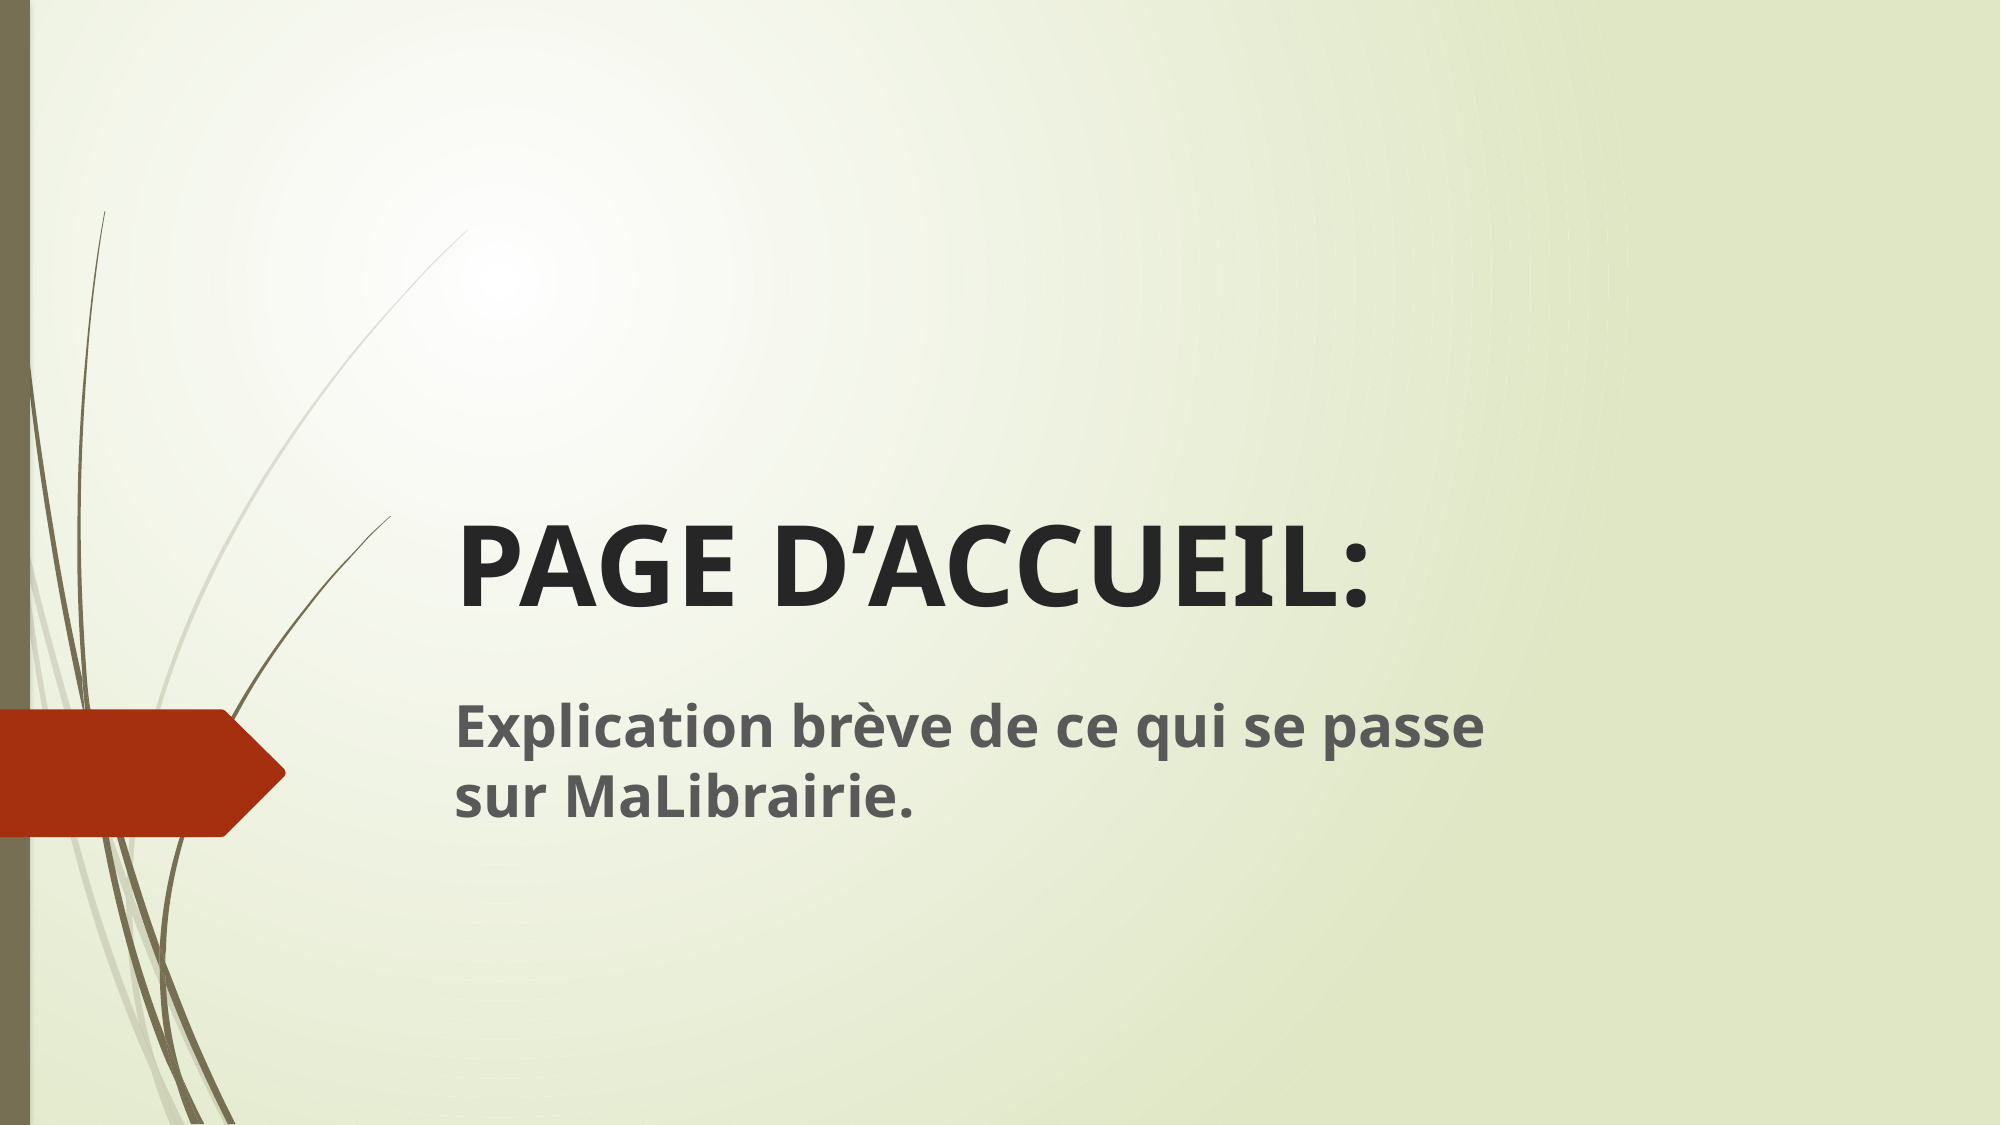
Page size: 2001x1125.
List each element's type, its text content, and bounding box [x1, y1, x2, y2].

title PAGE D’ACCUEIL: [439, 265, 1903, 637]
subtitle Explication brève de ce qui se passe sur MaLibrairie. [439, 681, 1561, 860]
